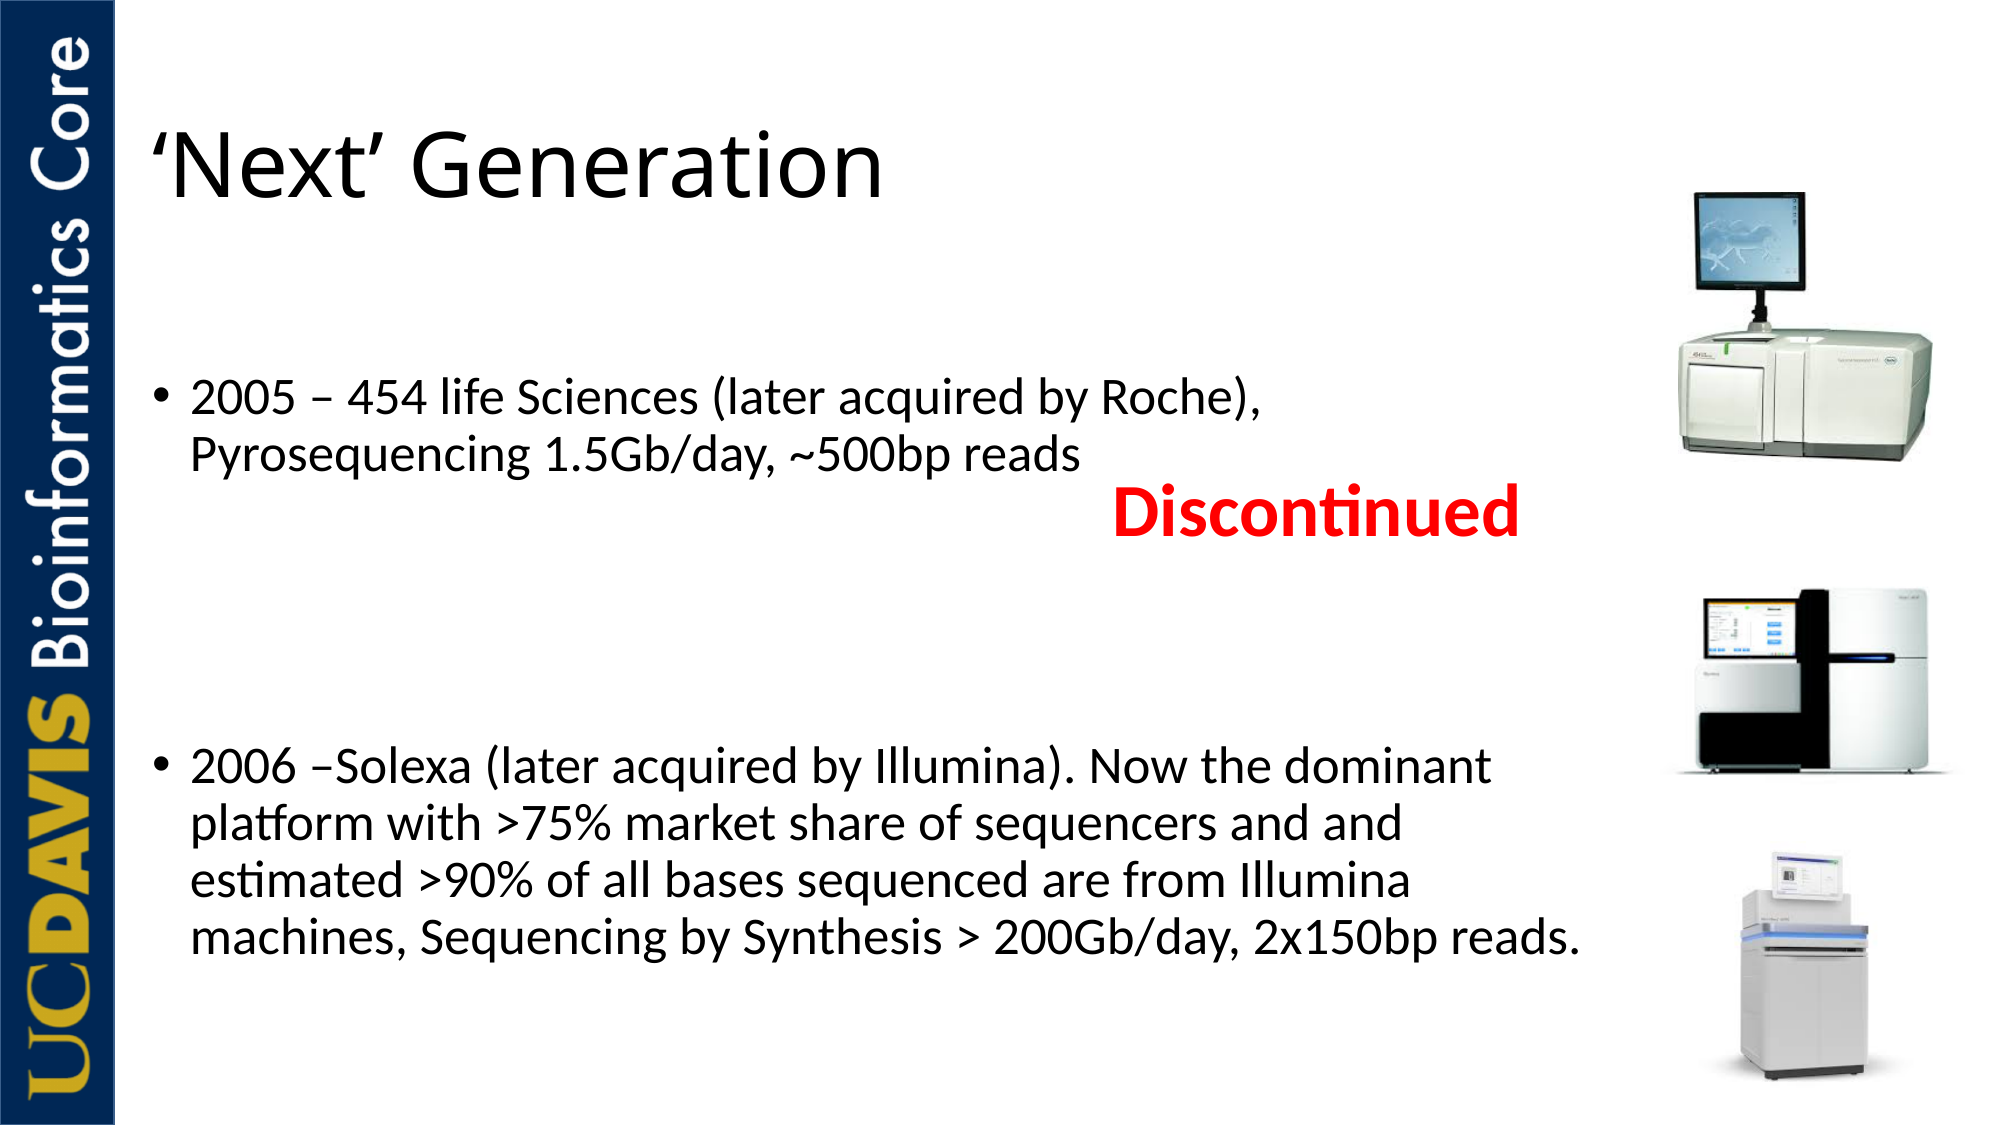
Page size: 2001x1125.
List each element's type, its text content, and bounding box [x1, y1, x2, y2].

list 2005 – 454 life Sciences (later acquired by Roche), Pyrosequencing 1.5Gb/day, ~500bp reads 2006 –Solexa (later acquired by Illumina). Now the dominant platform with >75% market share of sequencers and and estimated >90% of all bases sequenced are from Illumina machines, Sequencing by Synthesis > 200Gb/day, 2x150bp reads. [137, 277, 1609, 992]
text_box Discontinued [1098, 454, 1609, 560]
title ‘Next’ Generation [137, 59, 1863, 278]
picture [1678, 192, 1933, 463]
picture [1681, 841, 1932, 1092]
picture [8, 0, 112, 1121]
picture [1625, 540, 2000, 829]
